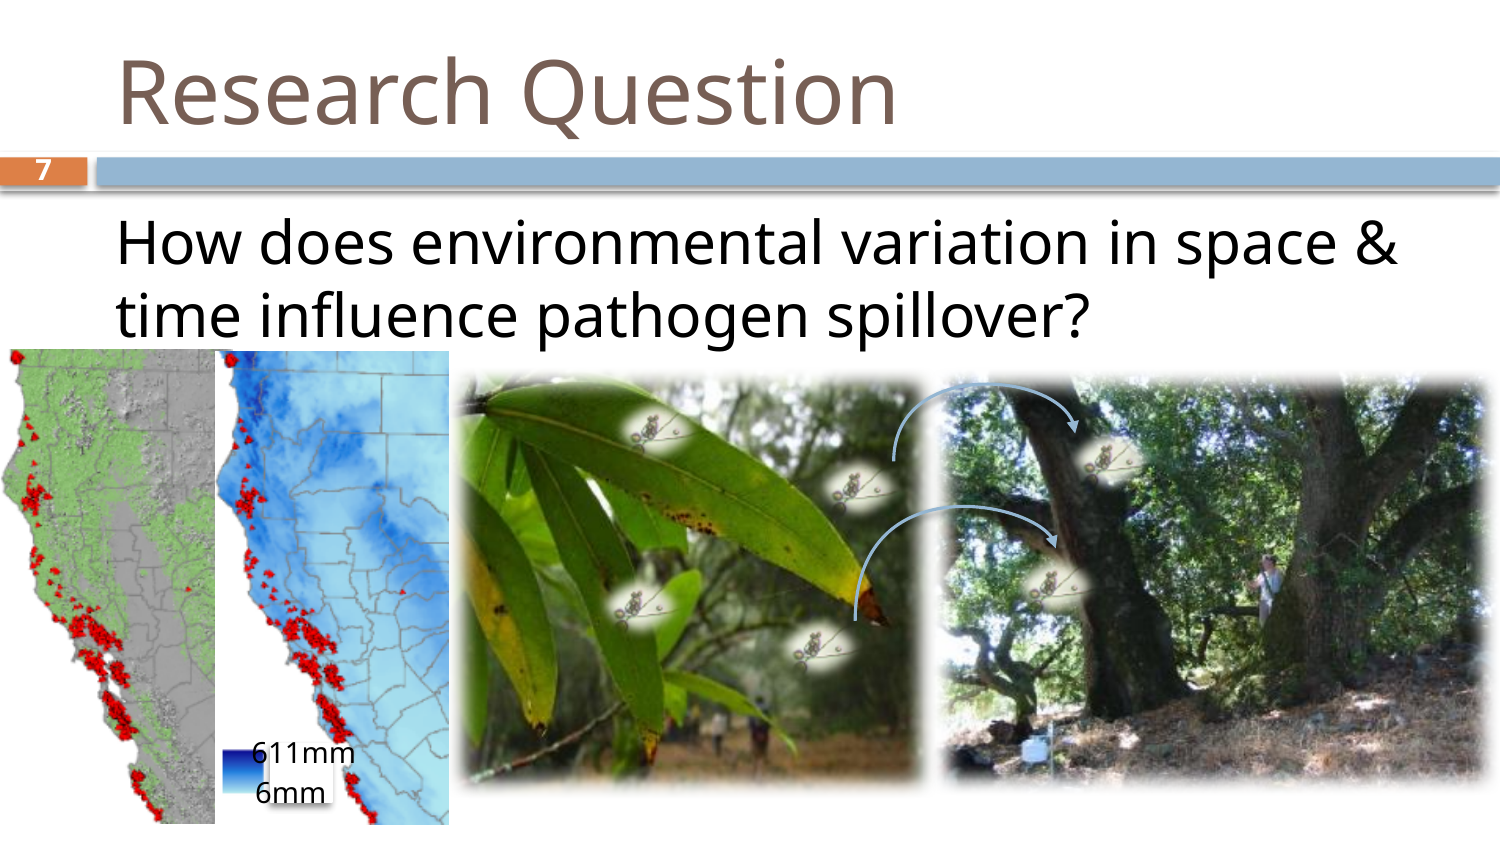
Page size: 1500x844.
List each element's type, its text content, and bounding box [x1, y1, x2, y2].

slide_number 7 [0, 156, 88, 187]
picture [0, 348, 233, 824]
list How does environmental variation in space & time influence pathogen spillover? [100, 196, 1438, 365]
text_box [453, 366, 1500, 799]
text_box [215, 351, 449, 825]
title Research Question [100, 28, 1438, 150]
